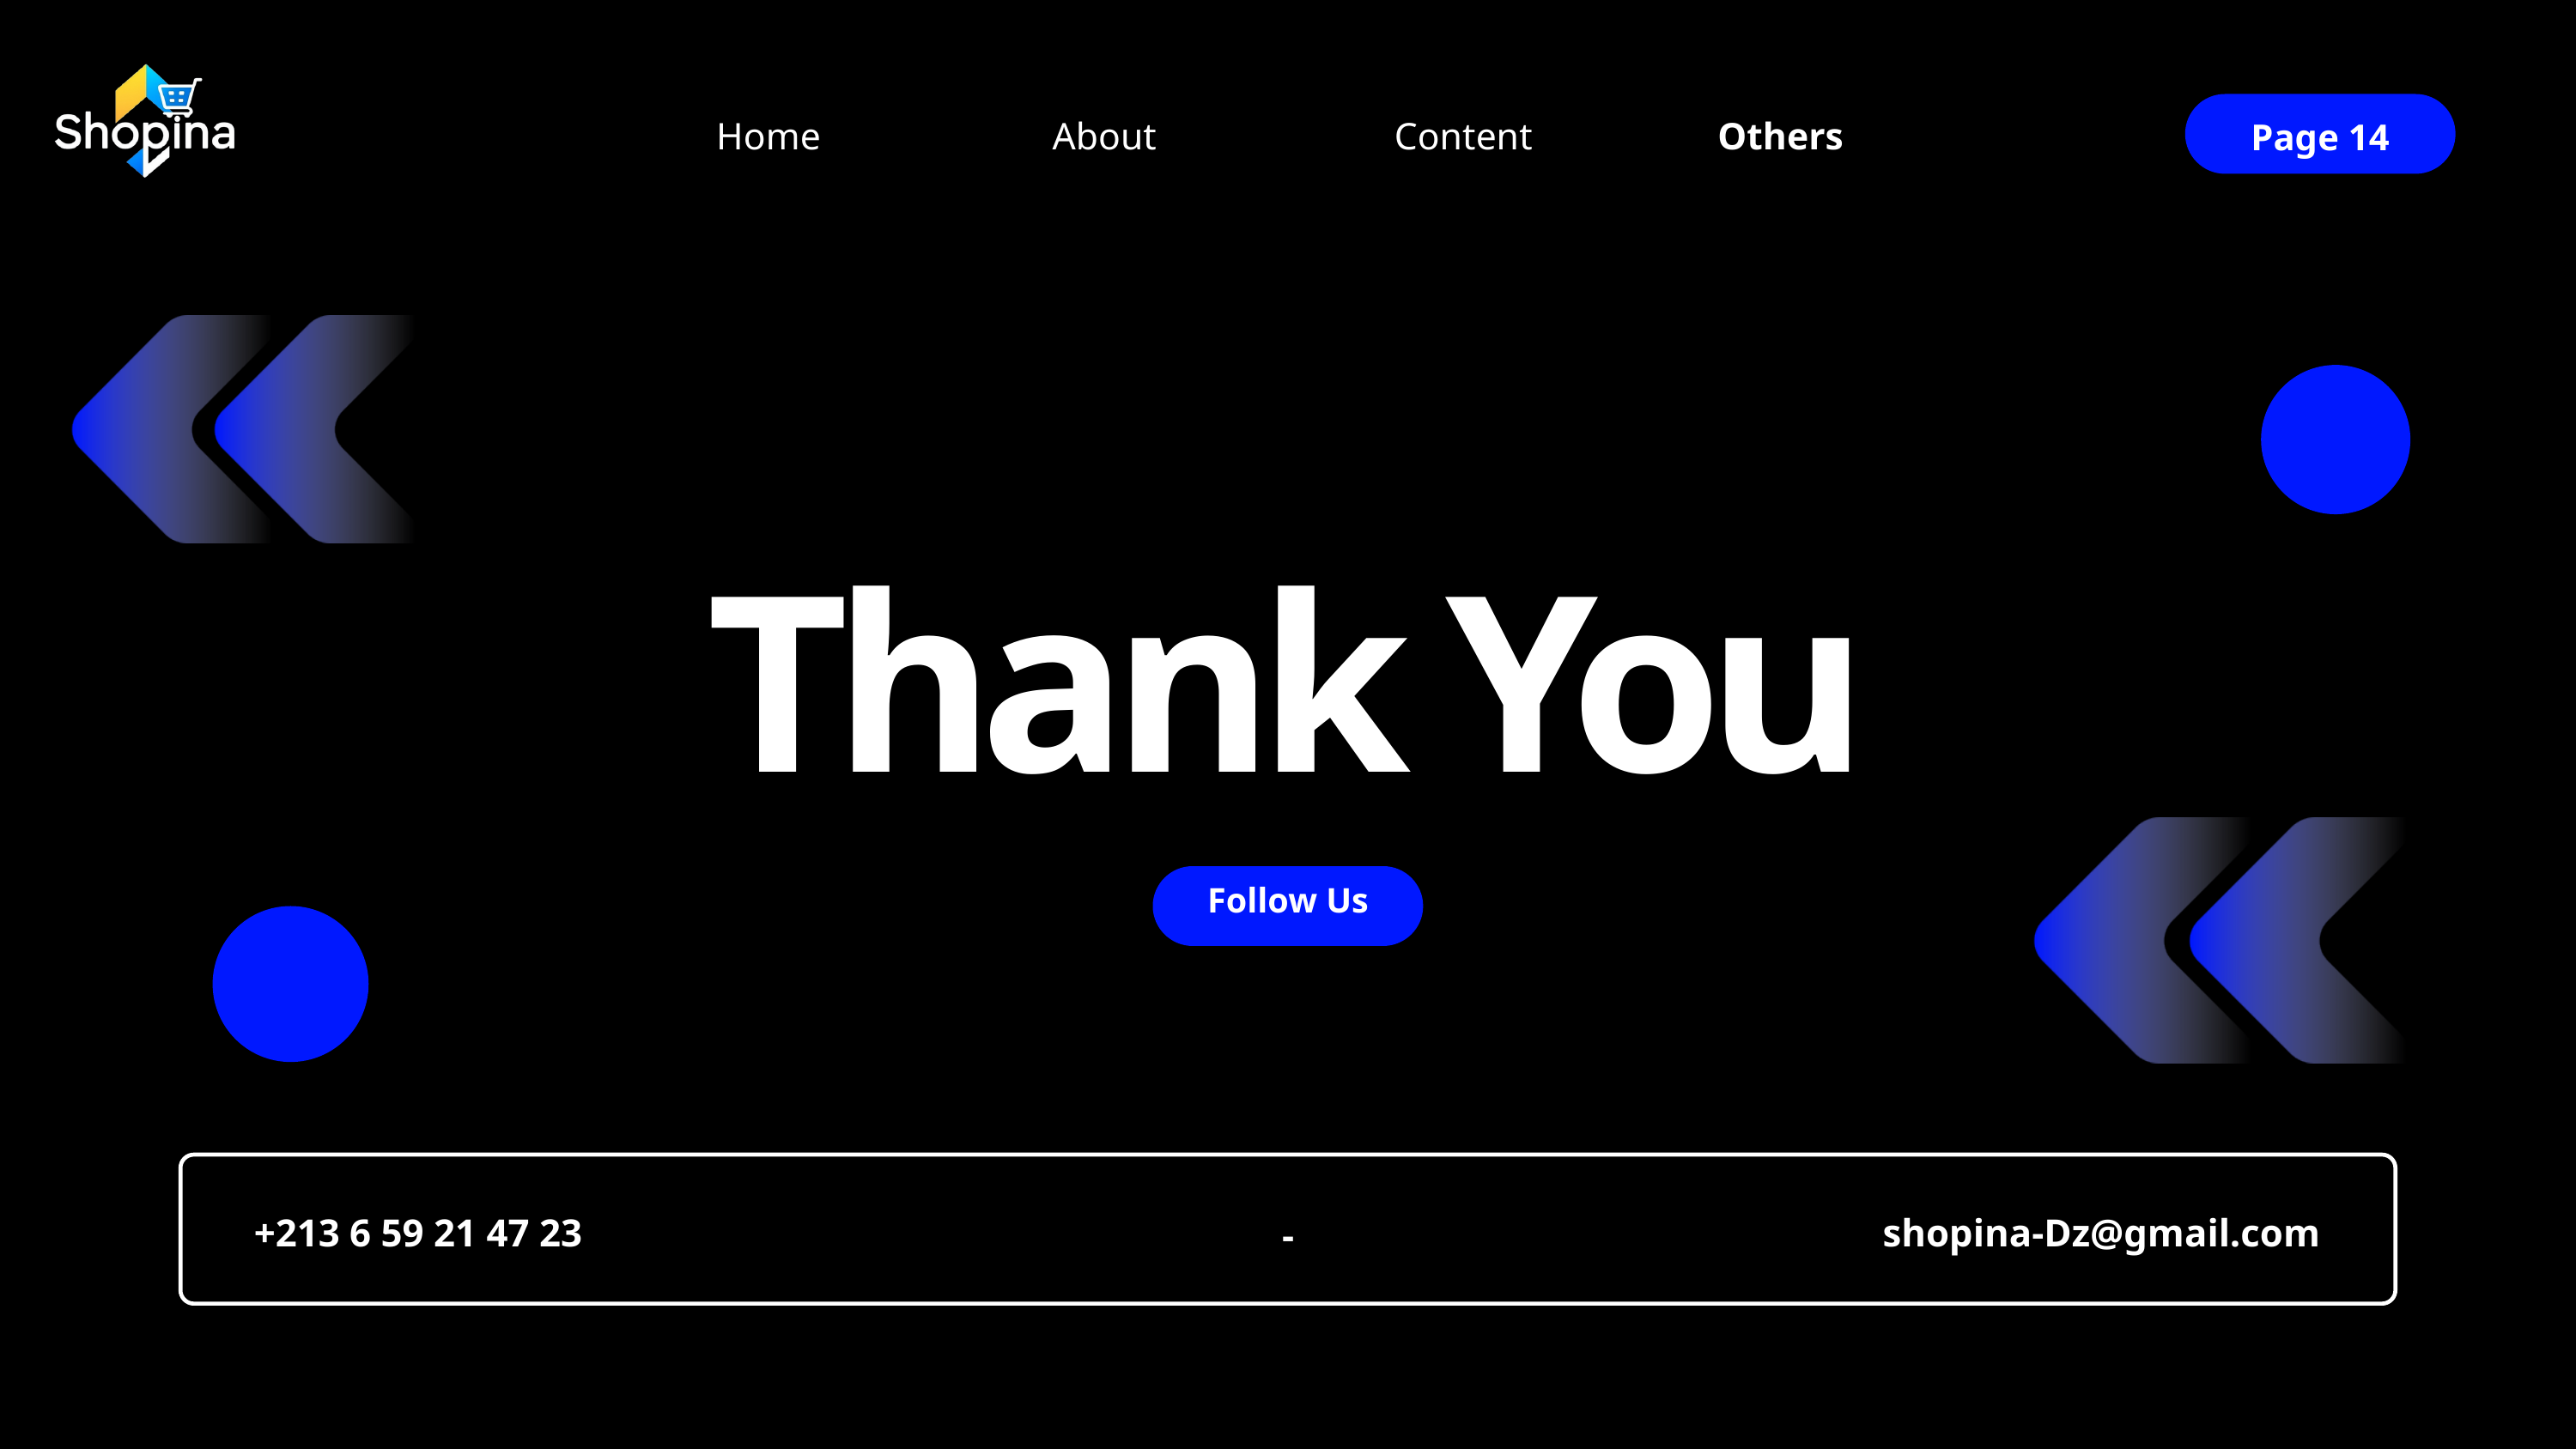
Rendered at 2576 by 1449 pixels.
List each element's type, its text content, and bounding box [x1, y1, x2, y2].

text_box About [970, 106, 1239, 158]
text_box [2032, 817, 2276, 1064]
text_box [212, 906, 369, 1063]
text_box Others [1624, 106, 1938, 157]
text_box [2184, 94, 2456, 174]
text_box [2260, 364, 2411, 515]
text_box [179, 1154, 2396, 1304]
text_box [1152, 865, 1424, 947]
text_box [70, 315, 295, 543]
text_box [24, 0, 267, 242]
text_box Thank You [453, 477, 2123, 822]
text_box Content [1352, 106, 1576, 158]
text_box Home [651, 106, 886, 157]
text_box [2276, 817, 2432, 1064]
text_box [295, 315, 439, 543]
